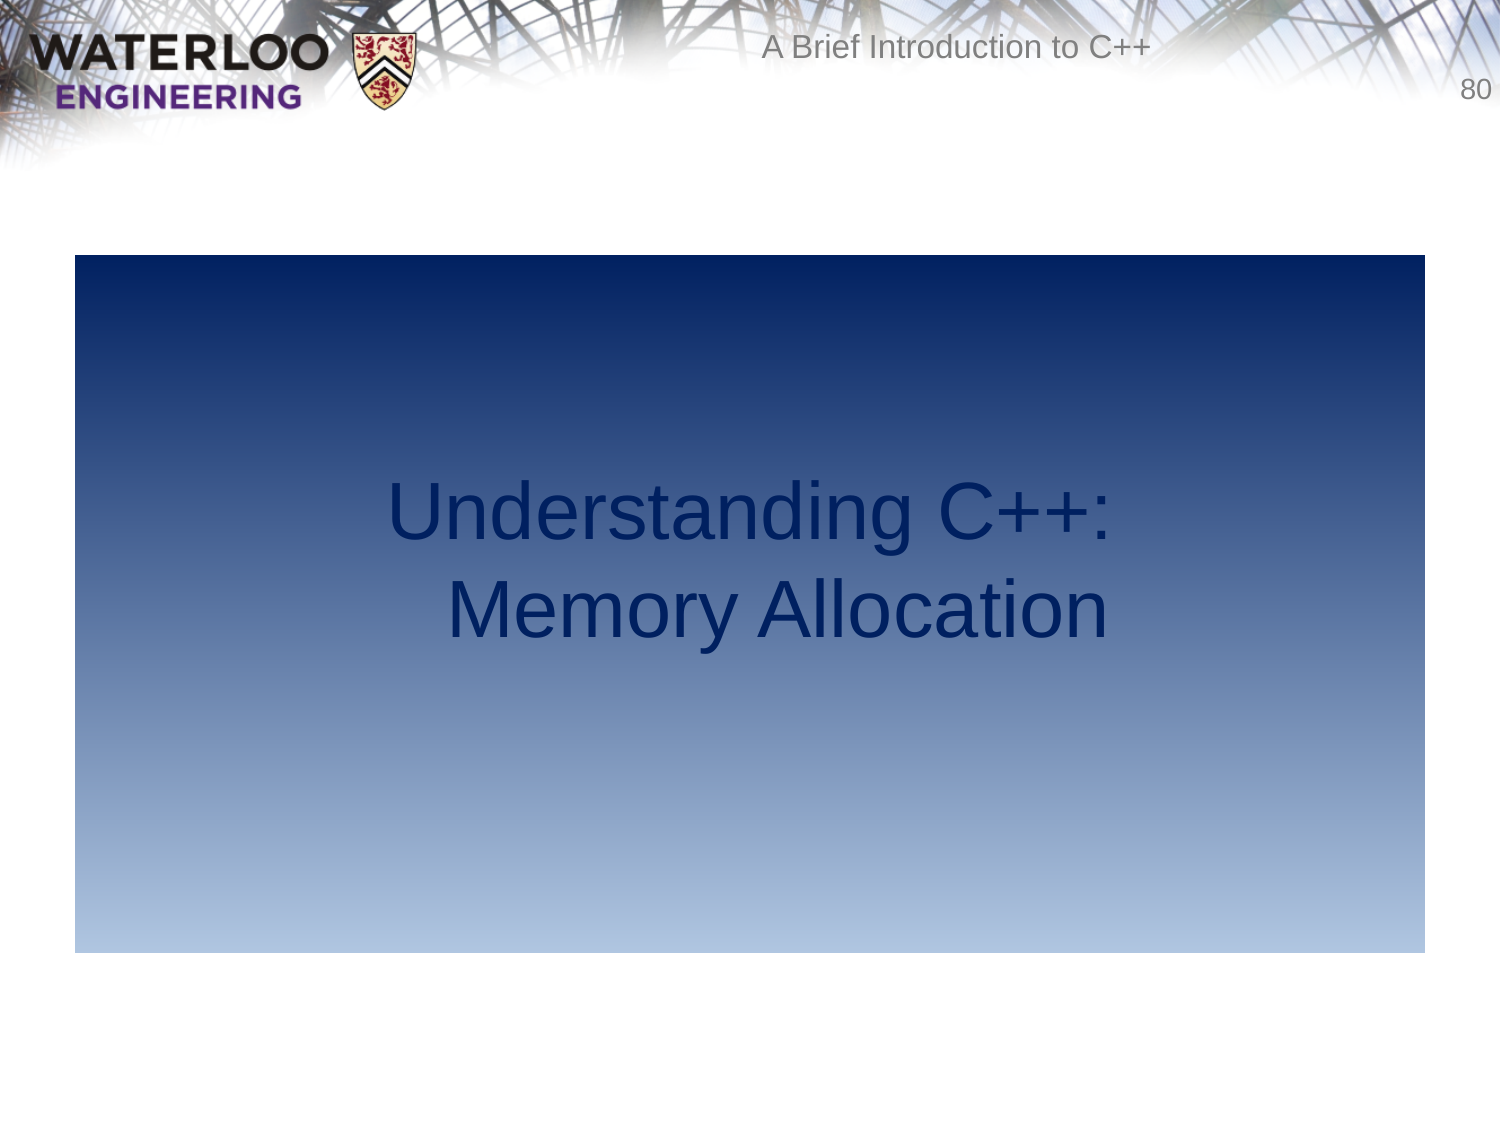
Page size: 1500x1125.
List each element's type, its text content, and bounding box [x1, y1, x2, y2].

picture [0, 0, 1500, 1125]
list Understanding C++: Memory Allocation [74, 255, 1426, 953]
